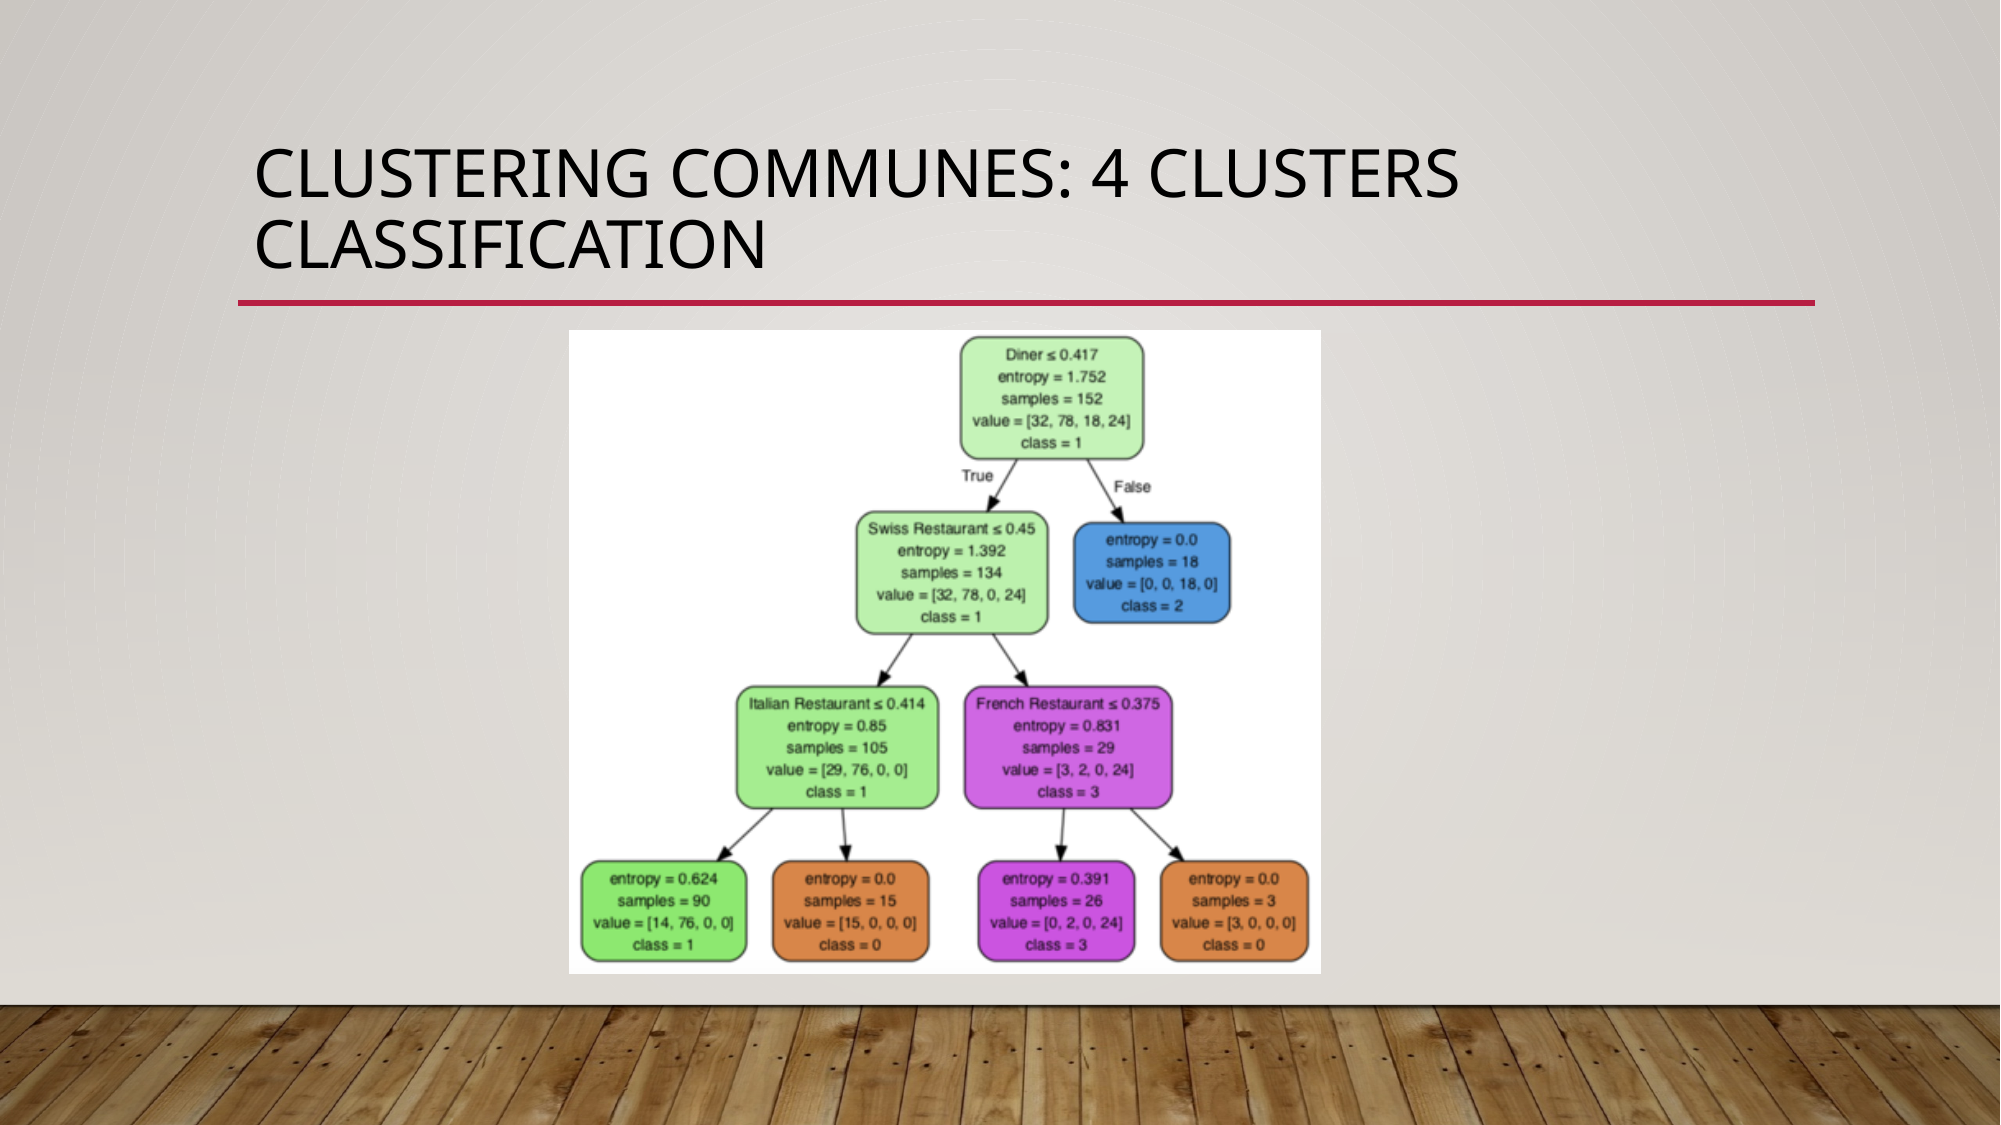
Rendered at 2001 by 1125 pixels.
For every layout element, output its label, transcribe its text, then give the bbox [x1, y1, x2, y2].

picture [569, 330, 1321, 974]
picture [0, 1005, 2000, 1125]
title Clustering Communes: 4 clusters classification [238, 131, 1814, 305]
